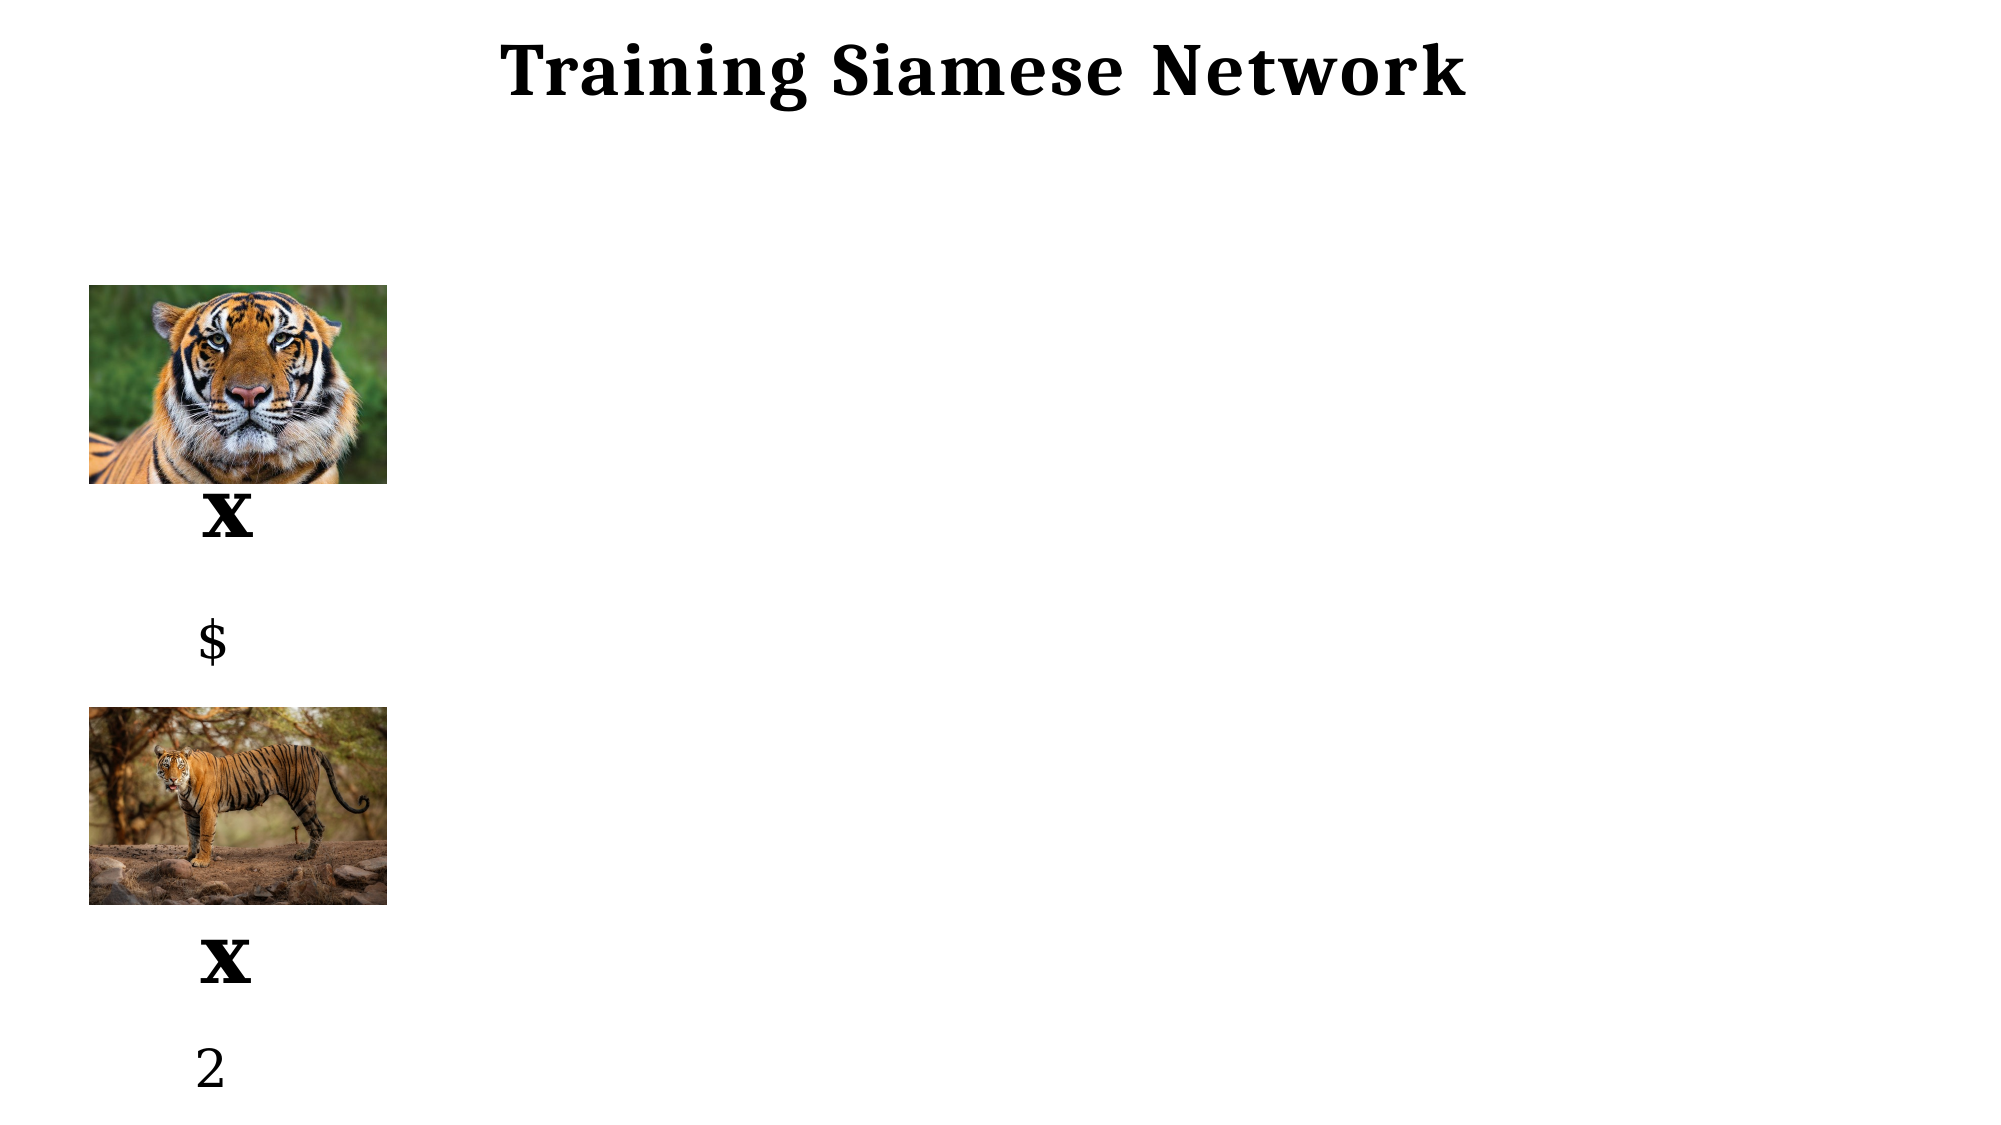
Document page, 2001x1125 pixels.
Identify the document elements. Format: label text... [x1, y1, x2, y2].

title Training Siamese Network [498, 18, 1502, 209]
picture [89, 285, 387, 485]
text_box 𝐱2 [192, 914, 278, 1098]
text_box 𝐱$ [190, 492, 283, 669]
picture [89, 706, 387, 906]
